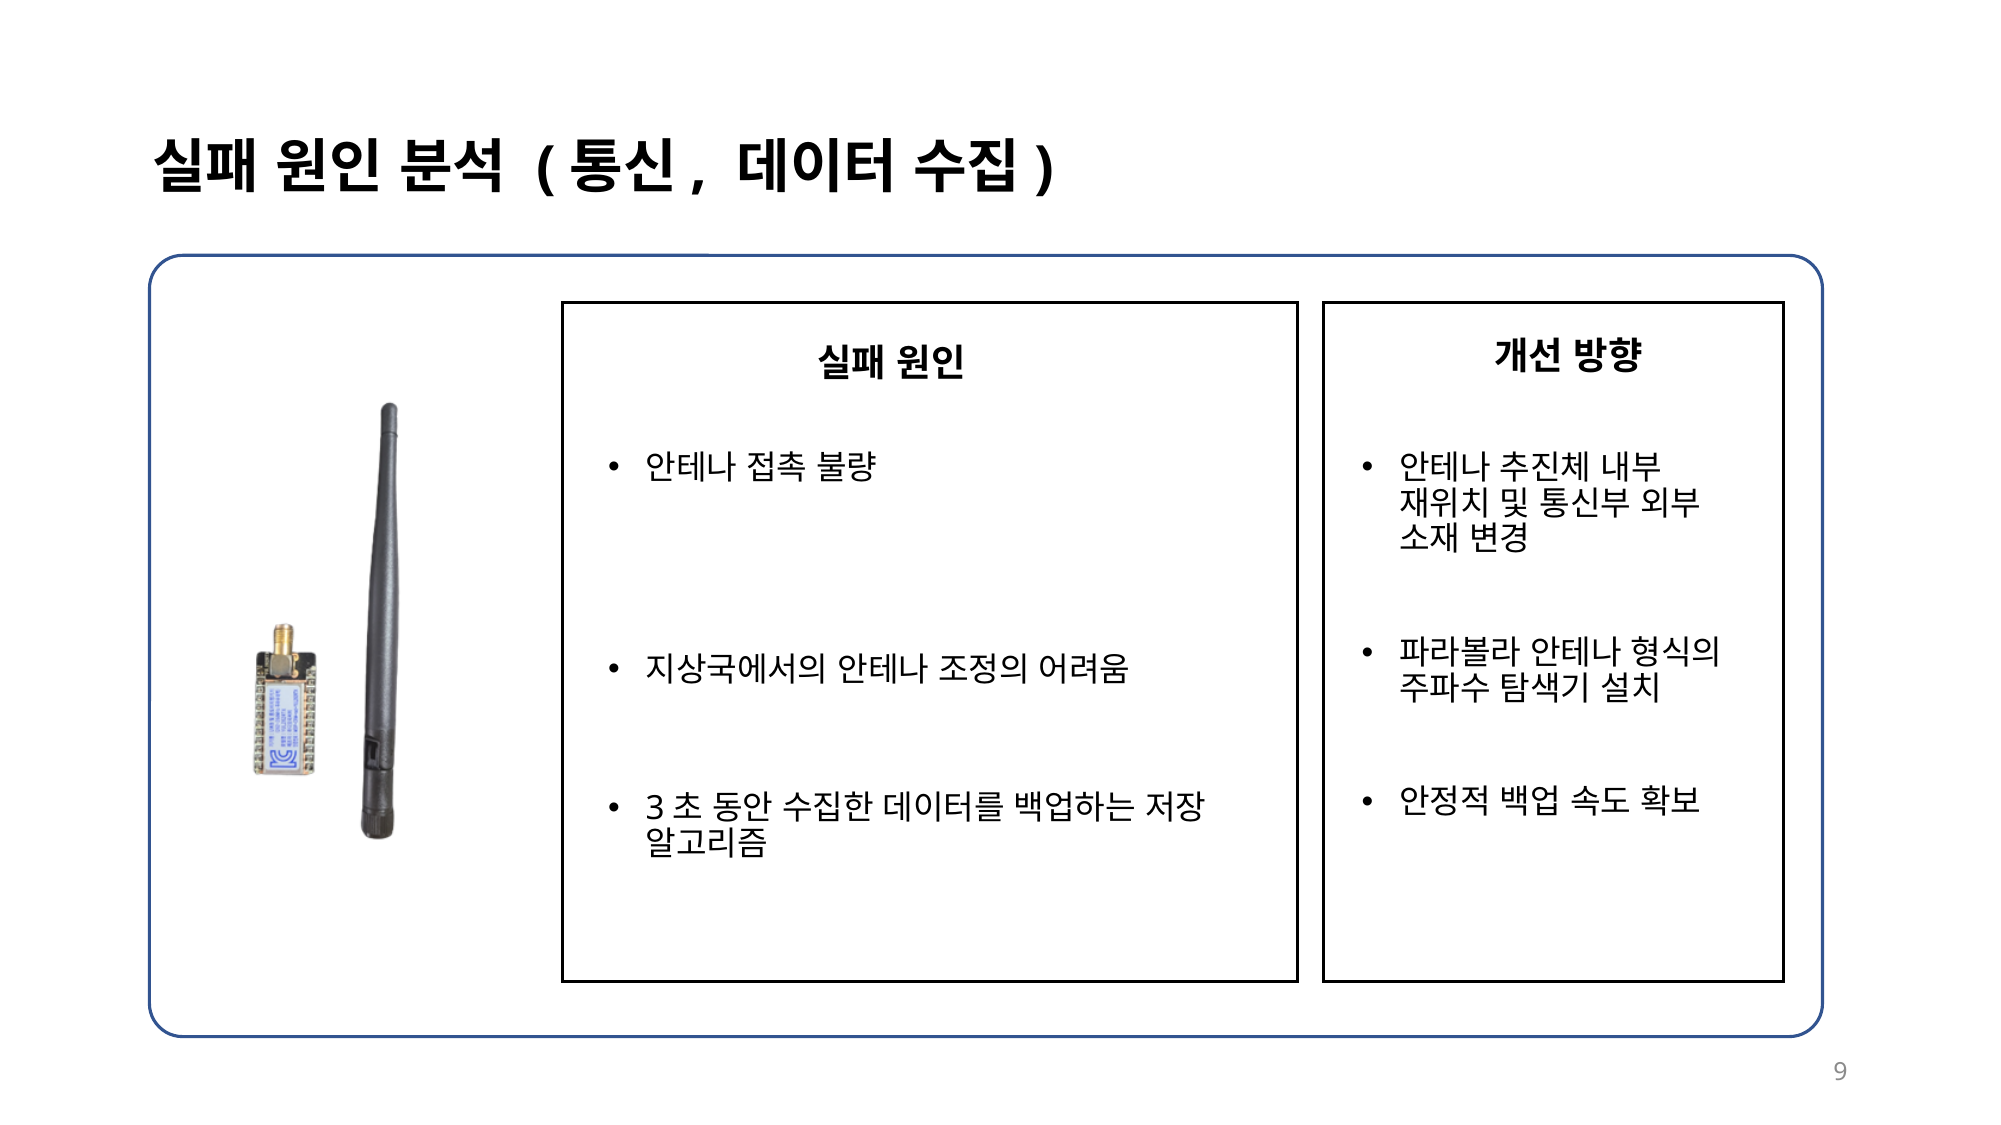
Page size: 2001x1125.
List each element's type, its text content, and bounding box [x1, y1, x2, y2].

picture [162, 384, 540, 888]
text_box [561, 302, 1298, 983]
text_box [148, 278, 1824, 1038]
text_box 안테나 추진체 내부 재위치 및 통신부 외부 소재 변경 파라볼라 안테나 형식의 주파수 탐색기 설치 안정적 백업 속도 확보 [1346, 442, 1761, 1029]
text_box [1322, 302, 1784, 983]
title 실패 원인 분석 (통신, 데이터 수집) [137, 59, 1863, 278]
text_box 안테나 접촉 불량 지상국에서의 안테나 조정의 어려움 3초 동안 수집한 데이터를 백업하는 저장 알고리즘 [593, 442, 1226, 982]
slide_number 9 [1412, 1042, 1863, 1103]
text_box 실패 원인 [802, 331, 1016, 392]
